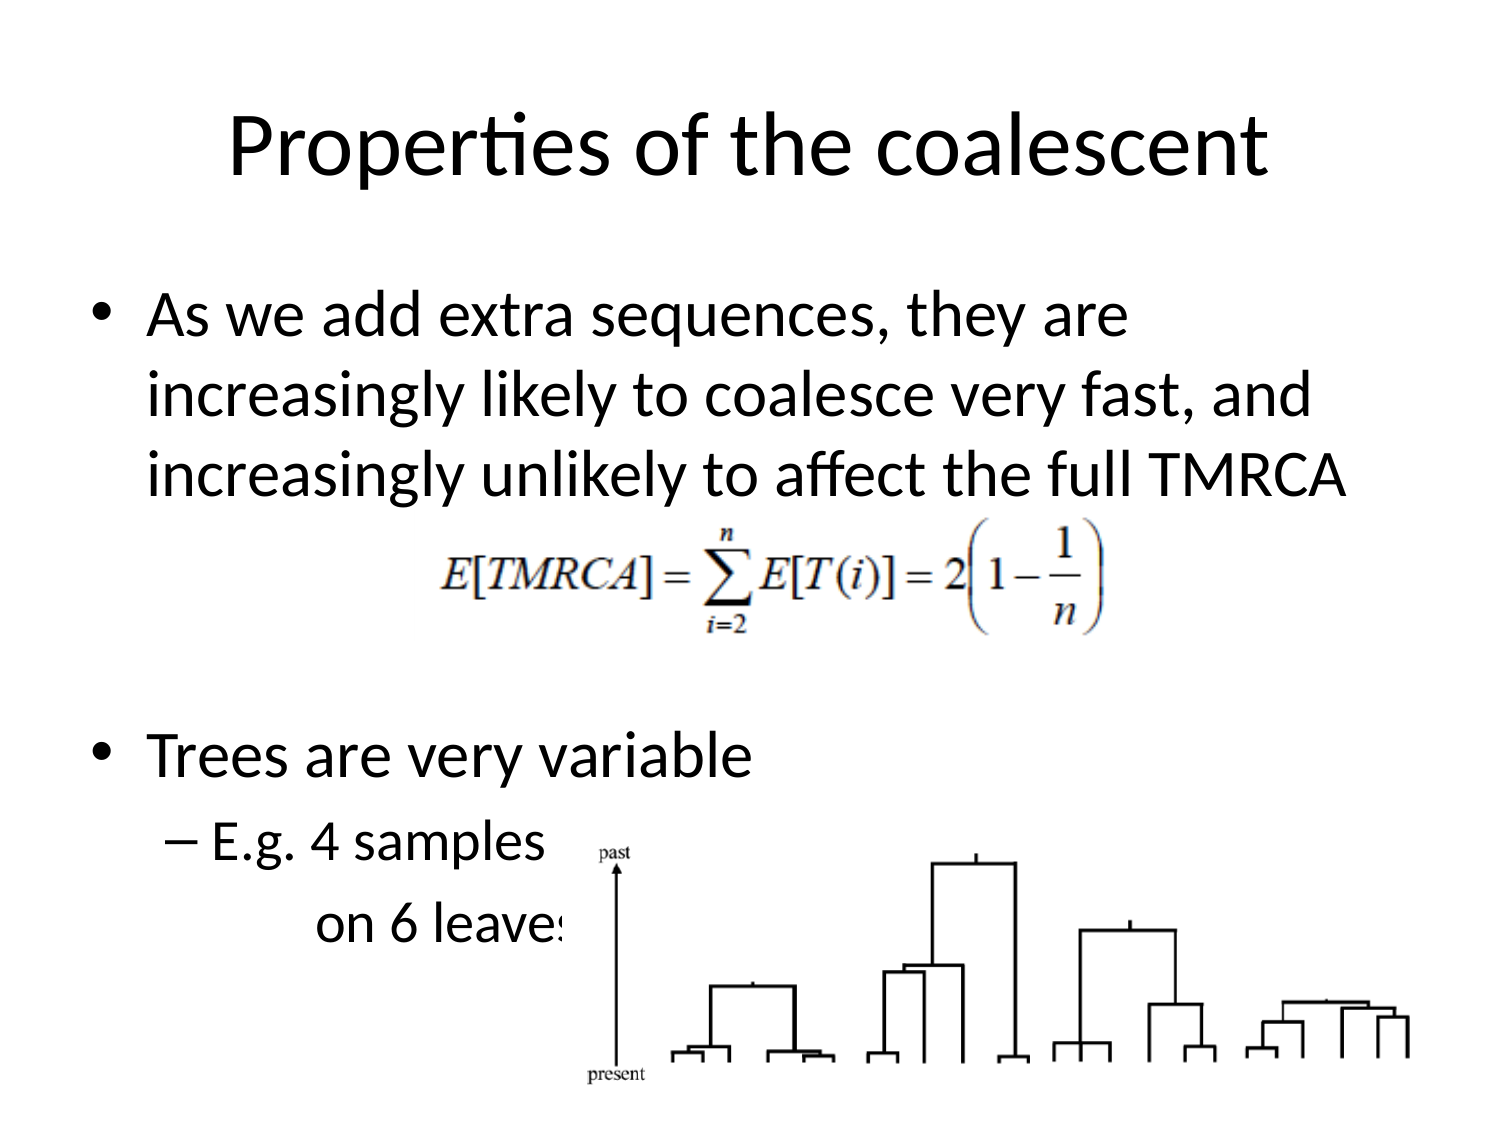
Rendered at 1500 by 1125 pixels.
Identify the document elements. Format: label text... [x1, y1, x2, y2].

picture [561, 825, 1426, 1095]
title Properties of the coalescent [75, 45, 1425, 233]
picture [413, 510, 1123, 642]
list As we add extra sequences, they are increasingly likely to coalesce very fast, and increasingly unlikely to affect the full TMRCA Trees are very variable E.g. 4 samples on 6 leaves [75, 262, 1425, 1005]
